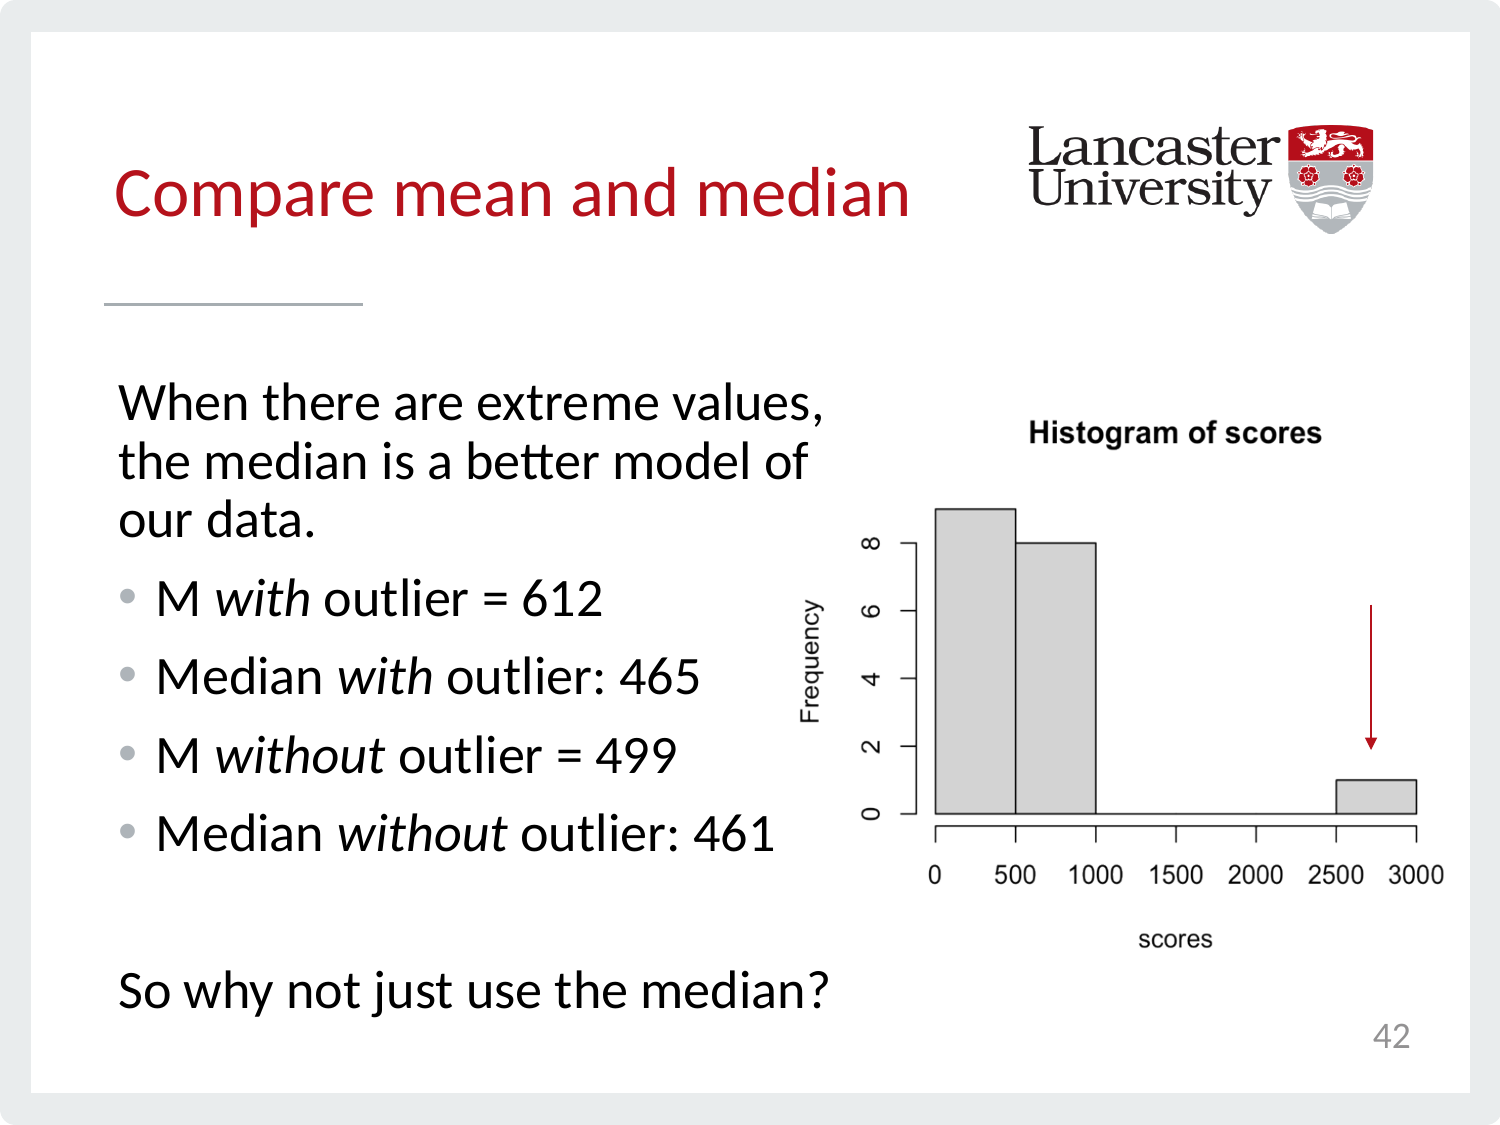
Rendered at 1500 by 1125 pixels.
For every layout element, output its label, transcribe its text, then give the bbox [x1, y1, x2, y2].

slide_number 42 [975, 1003, 1426, 1064]
picture [791, 366, 1500, 989]
title Compare mean and median [99, 109, 976, 278]
list When there are extreme values, the median is a better model of our data. M with outlier = 612 Median with outlier: 465 M without outlier = 499 Median without outlier: 461 So why not just use the median? [103, 366, 856, 1002]
